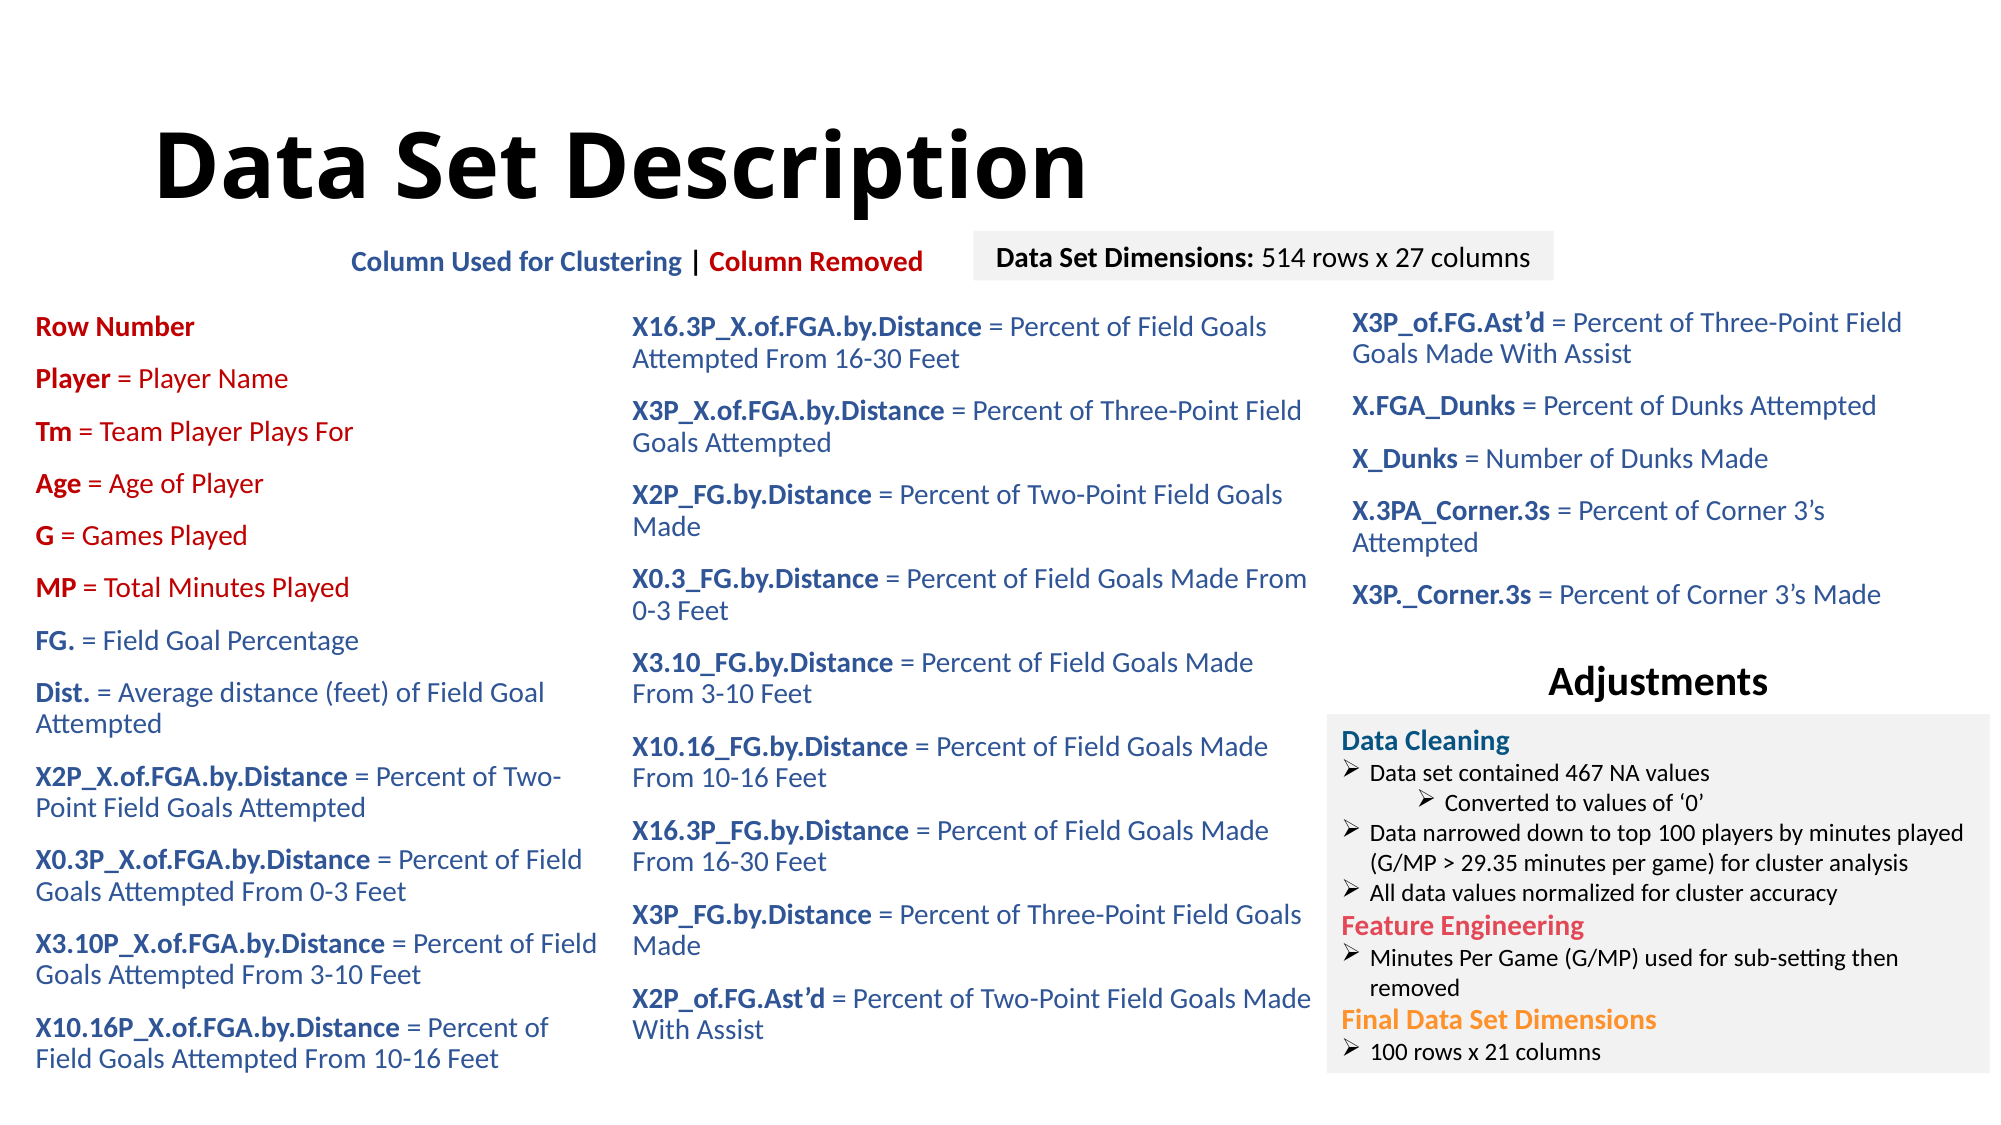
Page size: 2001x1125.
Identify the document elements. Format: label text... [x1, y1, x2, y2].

text_box X3P_of.FG.Ast’d = Percent of Three-Point Field Goals Made With Assist X.FGA_Dunks = Percent of Dunks Attempted X_Dunks = Number of Dunks Made X.3PA_Corner.3s = Percent of Corner 3’s Attempted X3P._Corner.3s = Percent of Corner 3’s Made [1337, 299, 1958, 627]
text_box Column Used for Clustering | Column Removed [318, 234, 957, 285]
text_box Data Set Dimensions: 514 rows x 27 columns [973, 230, 1554, 281]
text_box Adjustments [1444, 642, 1873, 715]
text_box X16.3P_X.of.FGA.by.Distance = Percent of Field Goals Attempted From 16-30 Feet X3P_X.of.FGA.by.Distance = Percent of Three-Point Field Goals Attempted X2P_FG.by.Distance = Percent of Two-Point Field Goals Made X0.3_FG.by.Distance = Percent of Field Goals Made From 0-3 Feet X3.10_FG.by.Distance = Percent of Field Goals Made From 3-10 Feet X10.16_FG.by.Distance = Percent of Field Goals Made From 10-16 Feet X16.3P_FG.by.Distance = Percent of Field Goals Made From 16-30 Feet X3P_FG.by.Distance = Percent of Three-Point Field Goals Made X2P_of.FG.Ast’d = Percent of Two-Point Field Goals Made With Assist [617, 304, 1335, 1054]
list Row Number Player = Player Name Tm = Team Player Plays For Age = Age of Player G = Games Played MP = Total Minutes Played FG. = Field Goal Percentage Dist. = Average distance (feet) of Field Goal Attempted X2P_X.of.FGA.by.Distance = Percent of Two-Point Field Goals Attempted X0.3P_X.of.FGA.by.Distance = Percent of Field Goals Attempted From 0-3 Feet X3.10P_X.of.FGA.by.Distance = Percent of Field Goals Attempted From 3-10 Feet X10.16P_X.of.FGA.by.Distance = Percent of Field Goals Attempted From 10-16 Feet [20, 304, 615, 1090]
title Data Set Description [137, 59, 1863, 278]
text_box Data Cleaning Data set contained 467 NA values Converted to values of ‘0’ Data narrowed down to top 100 players by minutes played (G/MP > 29.35 minutes per game) for cluster analysis All data values normalized for cluster accuracy Feature Engineering Minutes Per Game (G/MP) used for sub-setting then removed Final Data Set Dimensions 100 rows x 21 columns [1326, 714, 1990, 1074]
